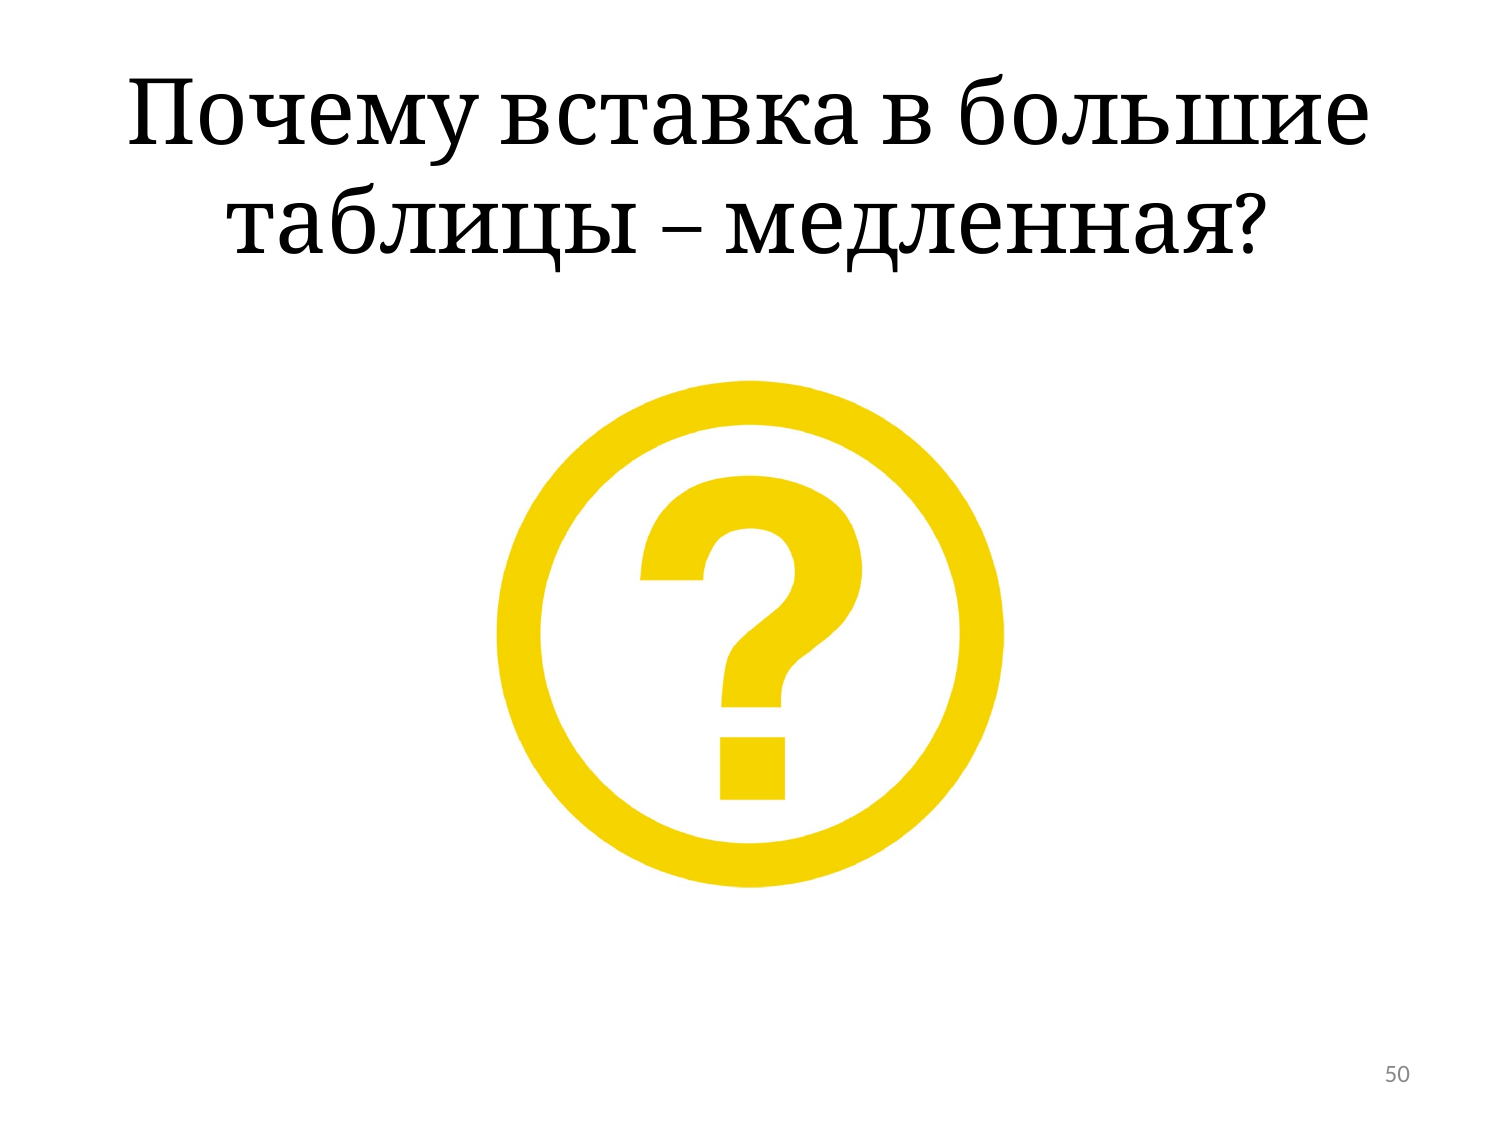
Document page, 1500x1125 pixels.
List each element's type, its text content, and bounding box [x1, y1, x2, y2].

picture [491, 374, 1009, 893]
title Почему вставка в большие таблицы – медленная? [75, 45, 1425, 303]
slide_number 50 [1074, 1042, 1425, 1103]
